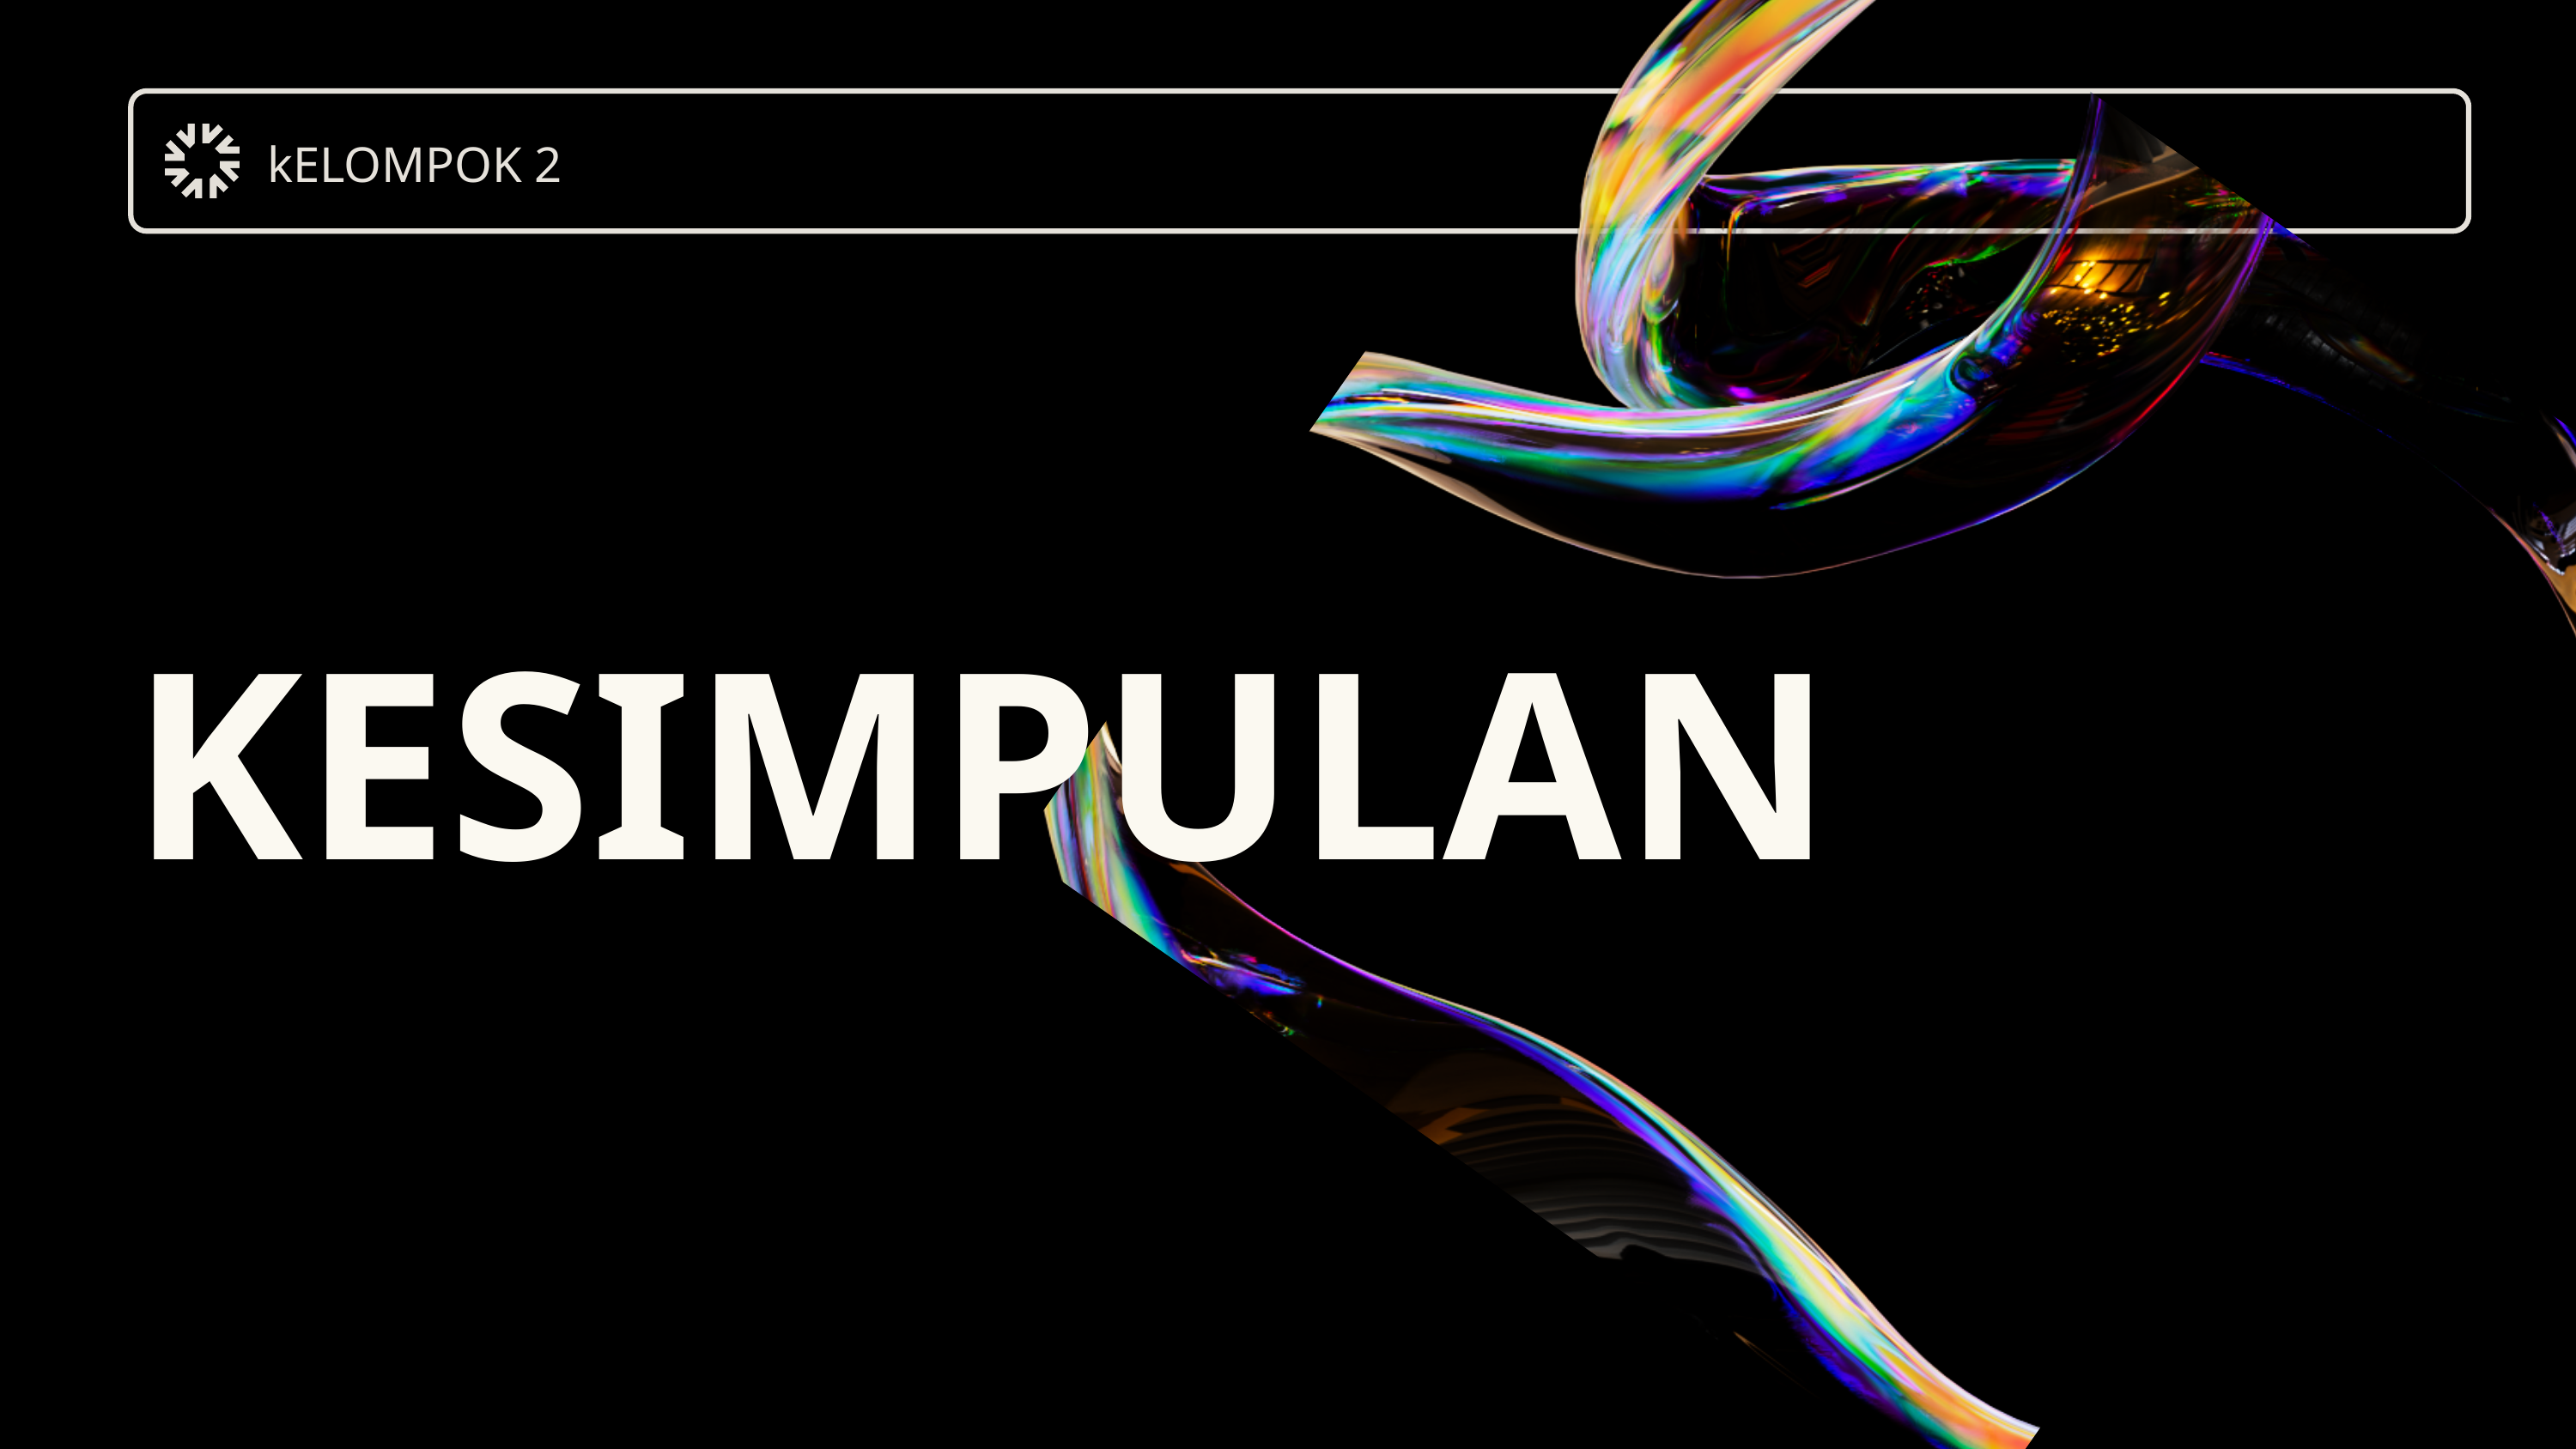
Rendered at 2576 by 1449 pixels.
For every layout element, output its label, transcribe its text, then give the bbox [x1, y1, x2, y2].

text_box [1548, 0, 2088, 90]
text_box KESIMPULAN [131, 626, 1954, 912]
text_box [1106, 241, 2576, 1449]
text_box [131, 90, 2470, 232]
